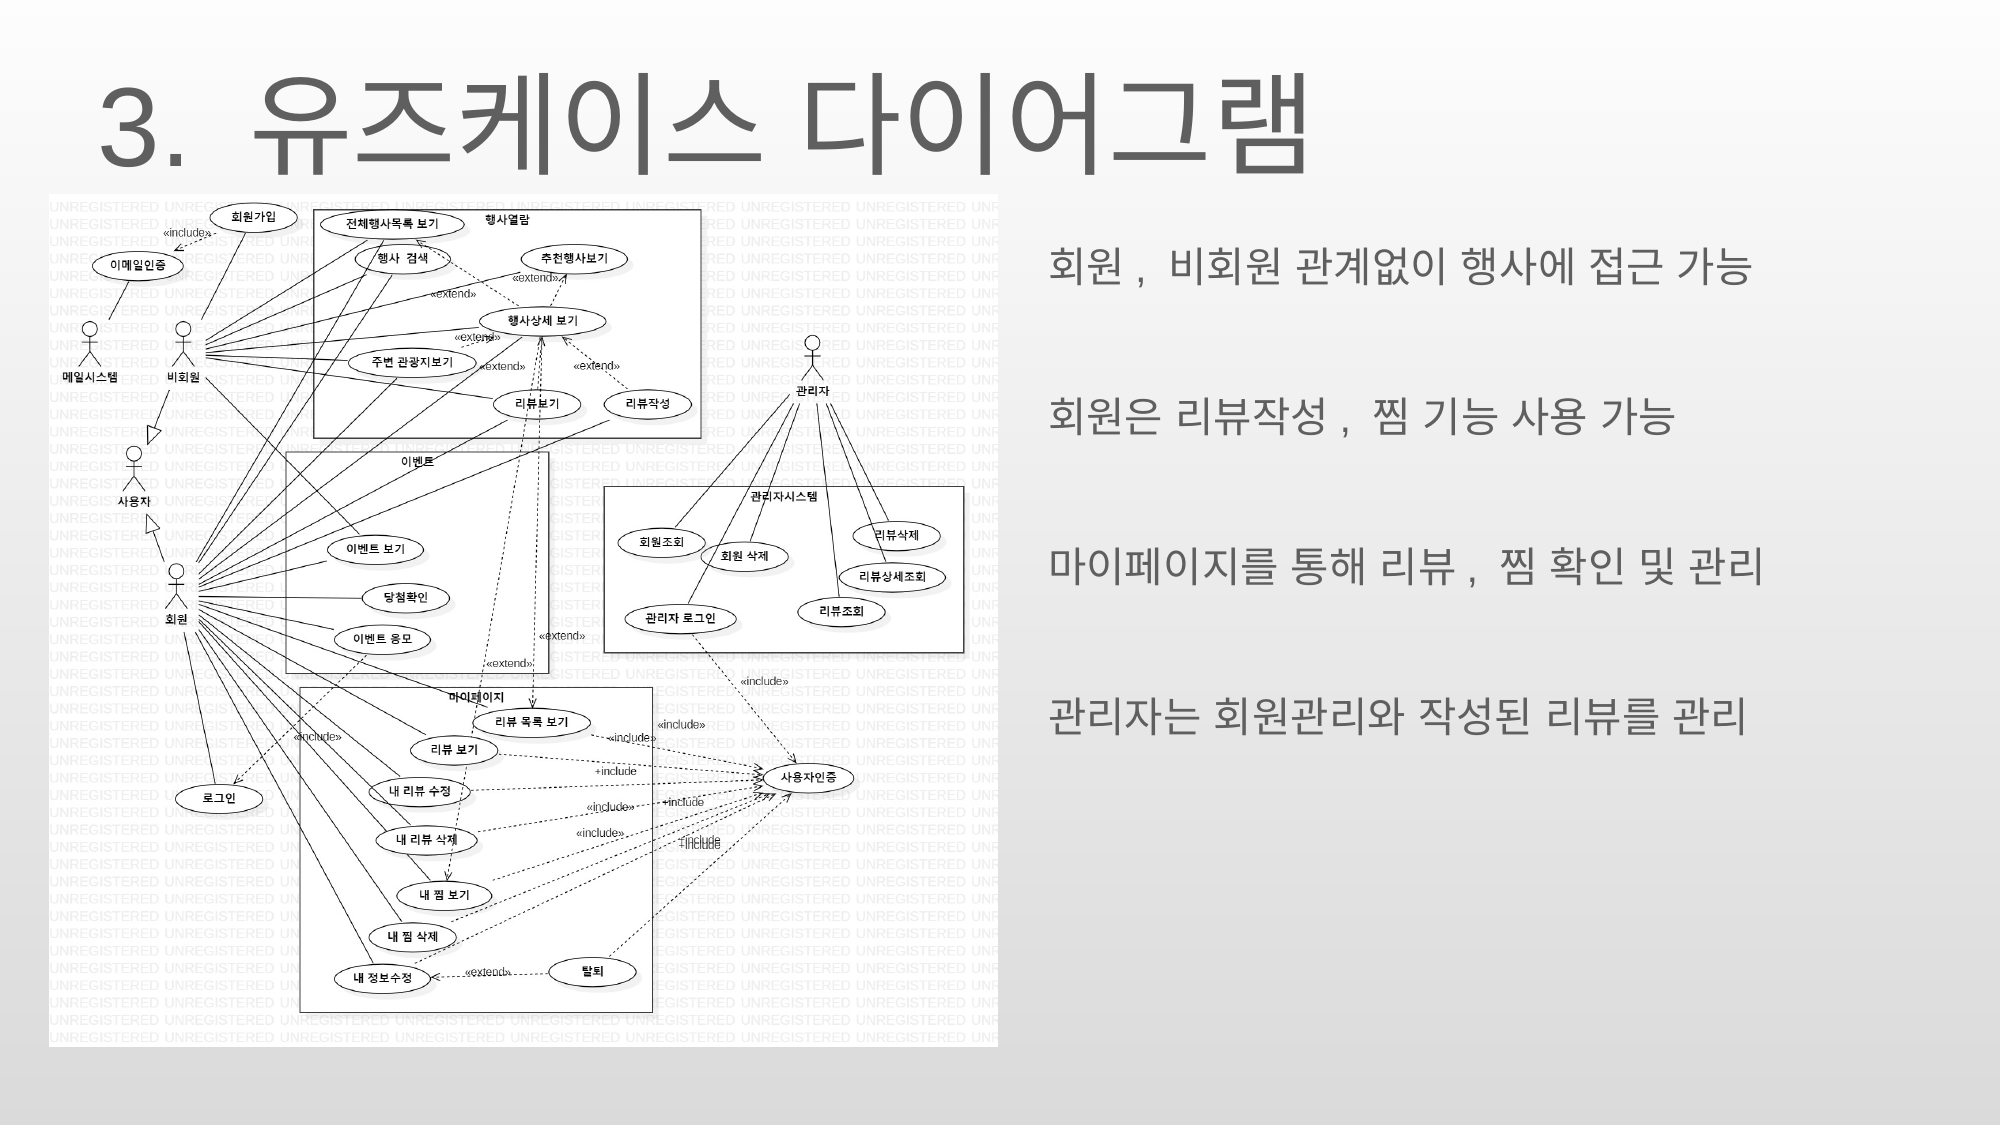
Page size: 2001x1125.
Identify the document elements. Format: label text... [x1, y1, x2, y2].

picture [48, 194, 999, 1048]
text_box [999, 232, 1906, 747]
text_box 3. 유즈케이스 다이어그램 [82, 46, 1945, 197]
